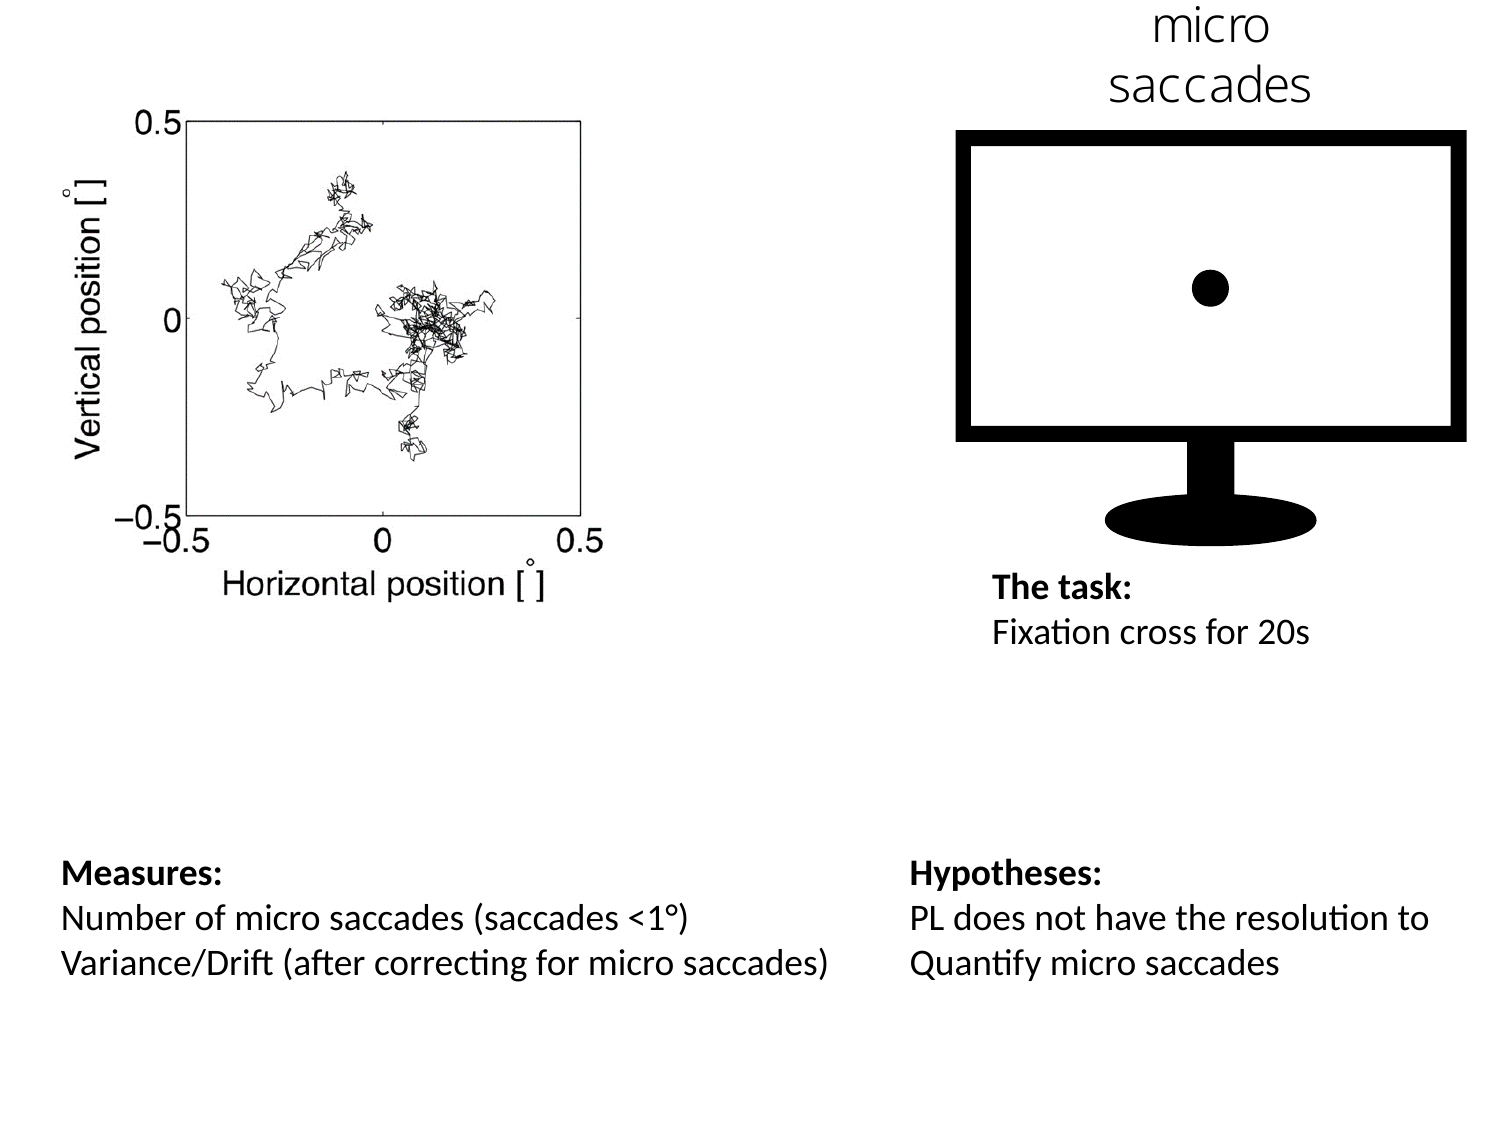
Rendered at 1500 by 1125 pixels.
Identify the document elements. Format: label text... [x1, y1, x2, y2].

text_box The task: Fixation cross for 20s [977, 554, 1326, 660]
picture [62, 109, 617, 608]
text_box Hypotheses: PL does not have the resolution to Quantify micro saccades [894, 840, 1446, 990]
text_box Measures: Number of micro saccades (saccades <1°) Variance/Drift (after correcting for micro saccades) [46, 840, 846, 990]
picture [955, 0, 1467, 547]
